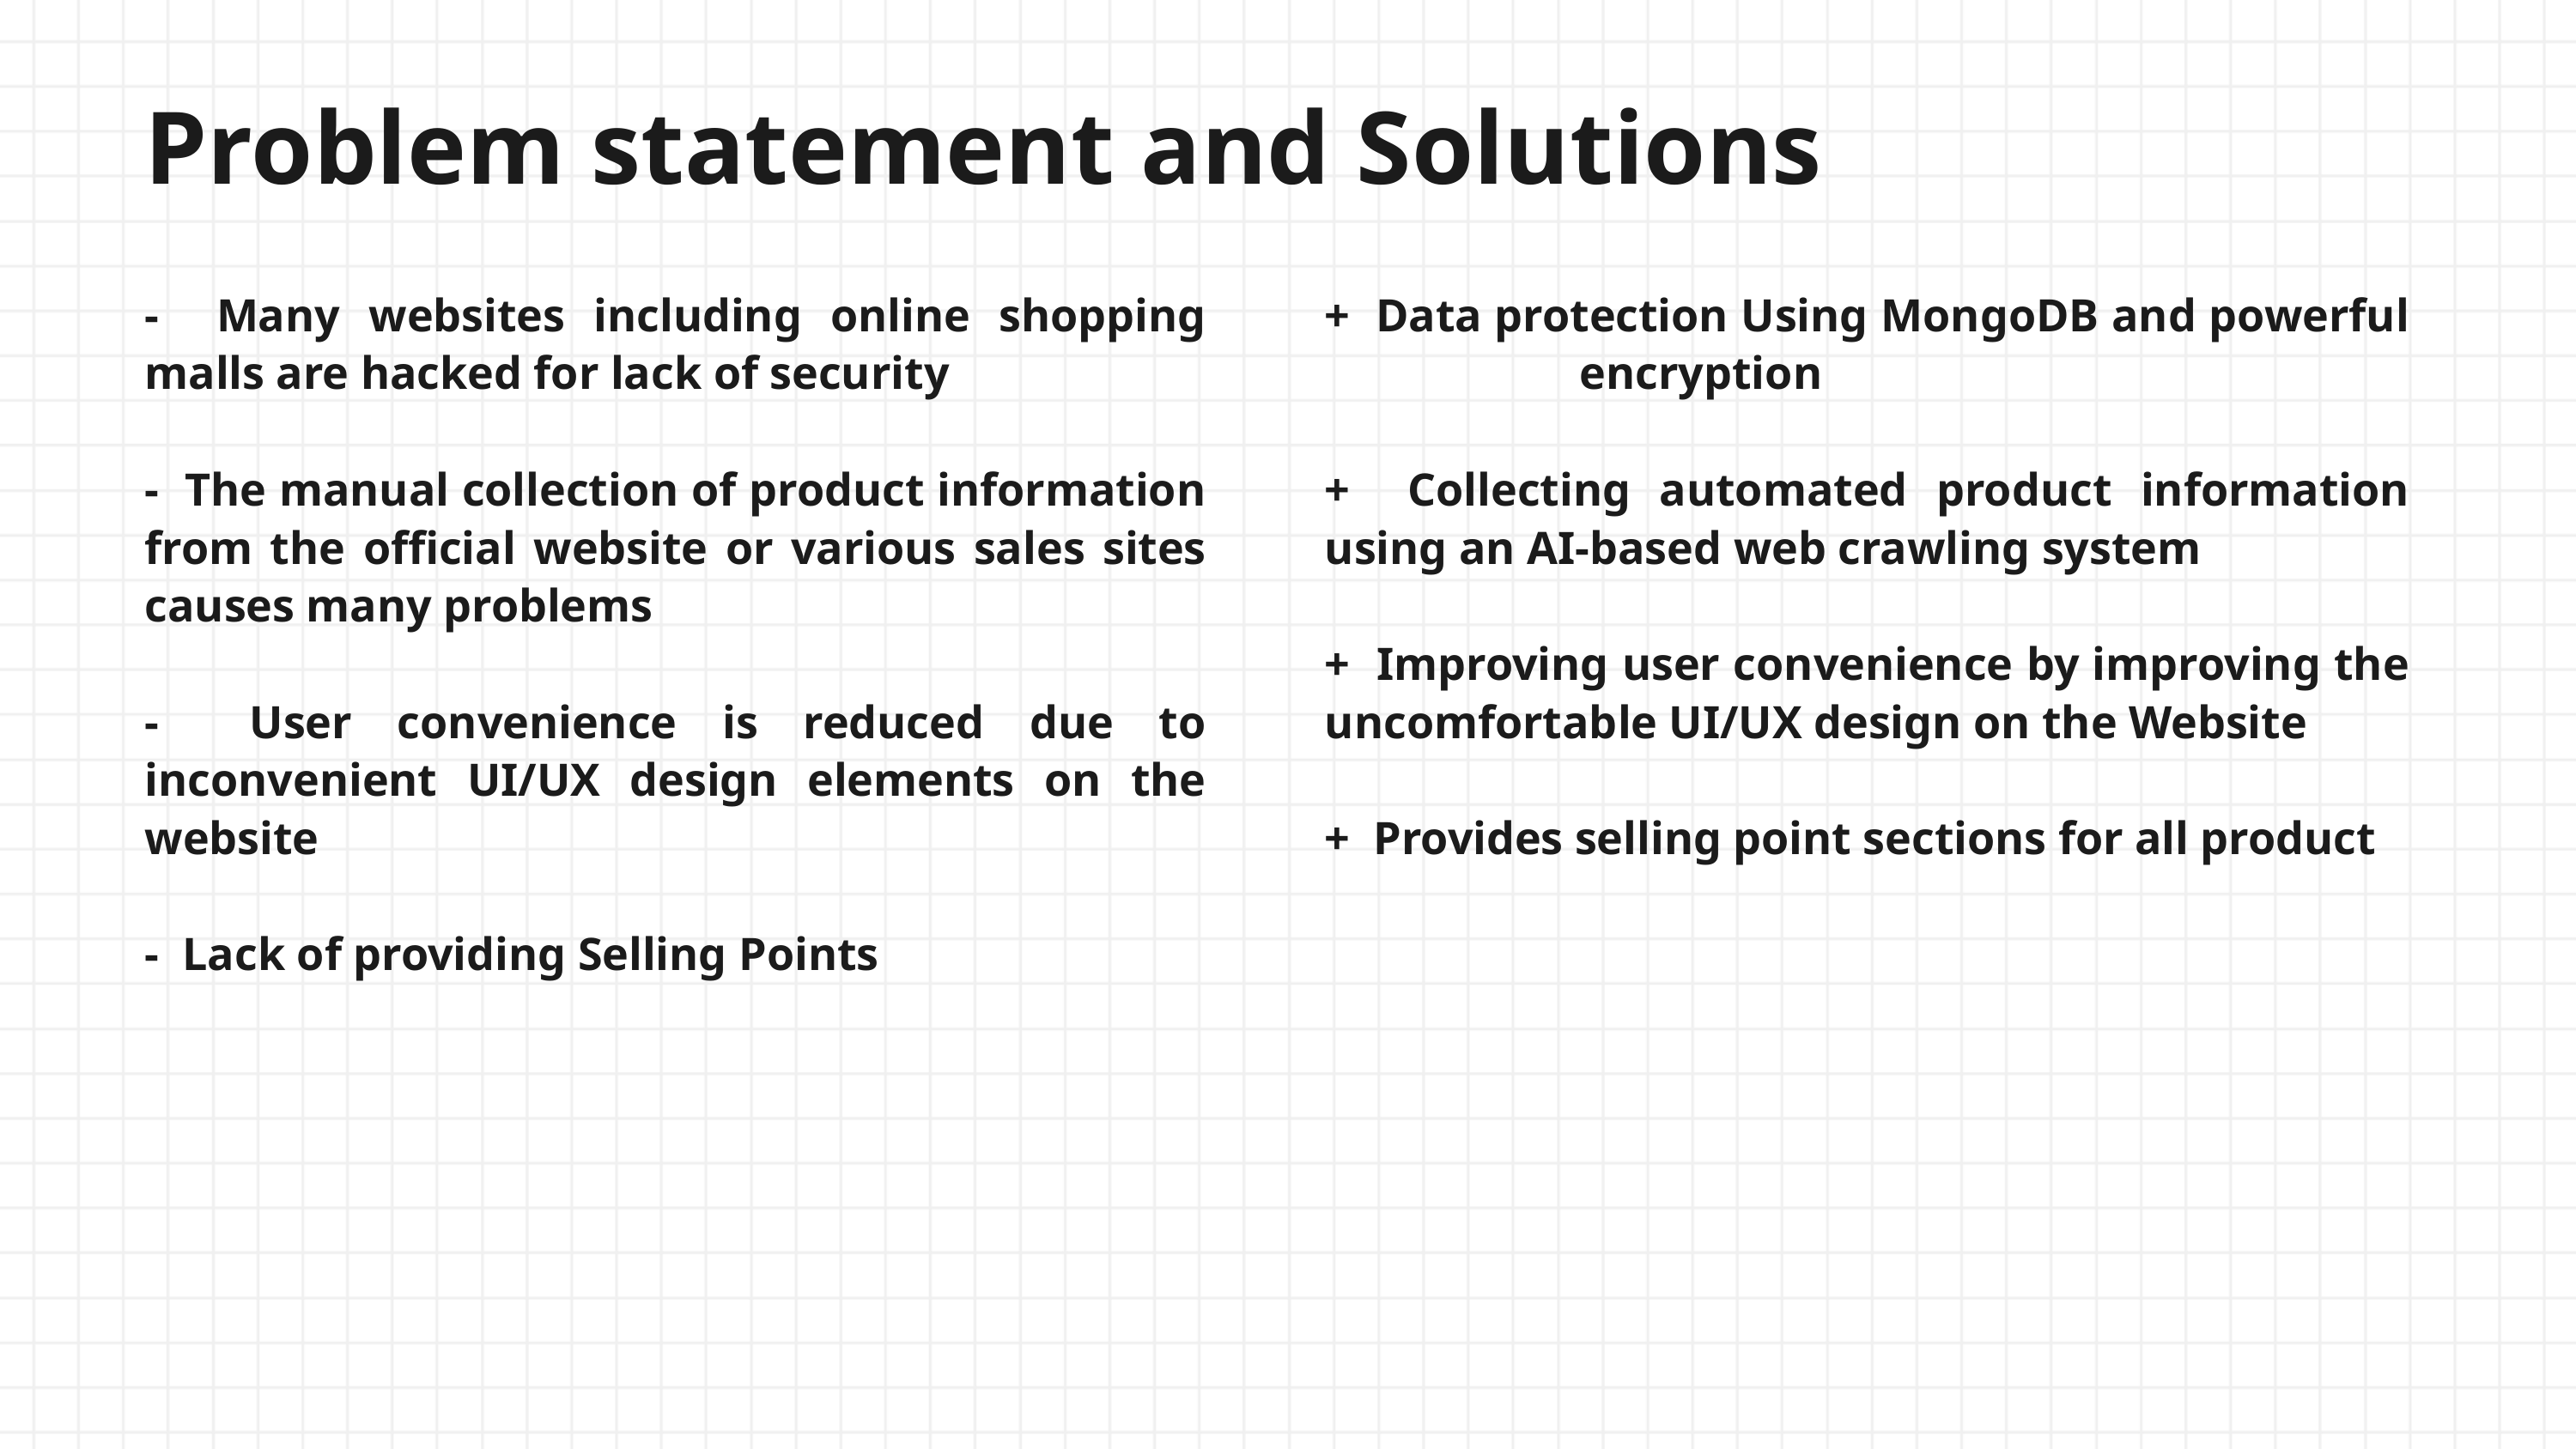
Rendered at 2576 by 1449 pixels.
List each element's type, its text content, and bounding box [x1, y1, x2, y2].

text_box Problem statement and Solutions [144, 83, 1964, 204]
text_box [0, 0, 2576, 1449]
text_box - Many websites including online shopping malls are hacked for lack of security - The manual collection of product information from the official website or various sales sites causes many problems - User convenience is reduced due to inconvenient UI/UX design elements on the website - Lack of providing Selling Points [144, 282, 1207, 980]
text_box + Data protection Using MongoDB and powerful encryption + Collecting automated product information using an AI-based web crawling system + Improving user convenience by improving the uncomfortable UI/UX design on the Website + Provides selling point sections for all product [1324, 282, 2410, 864]
